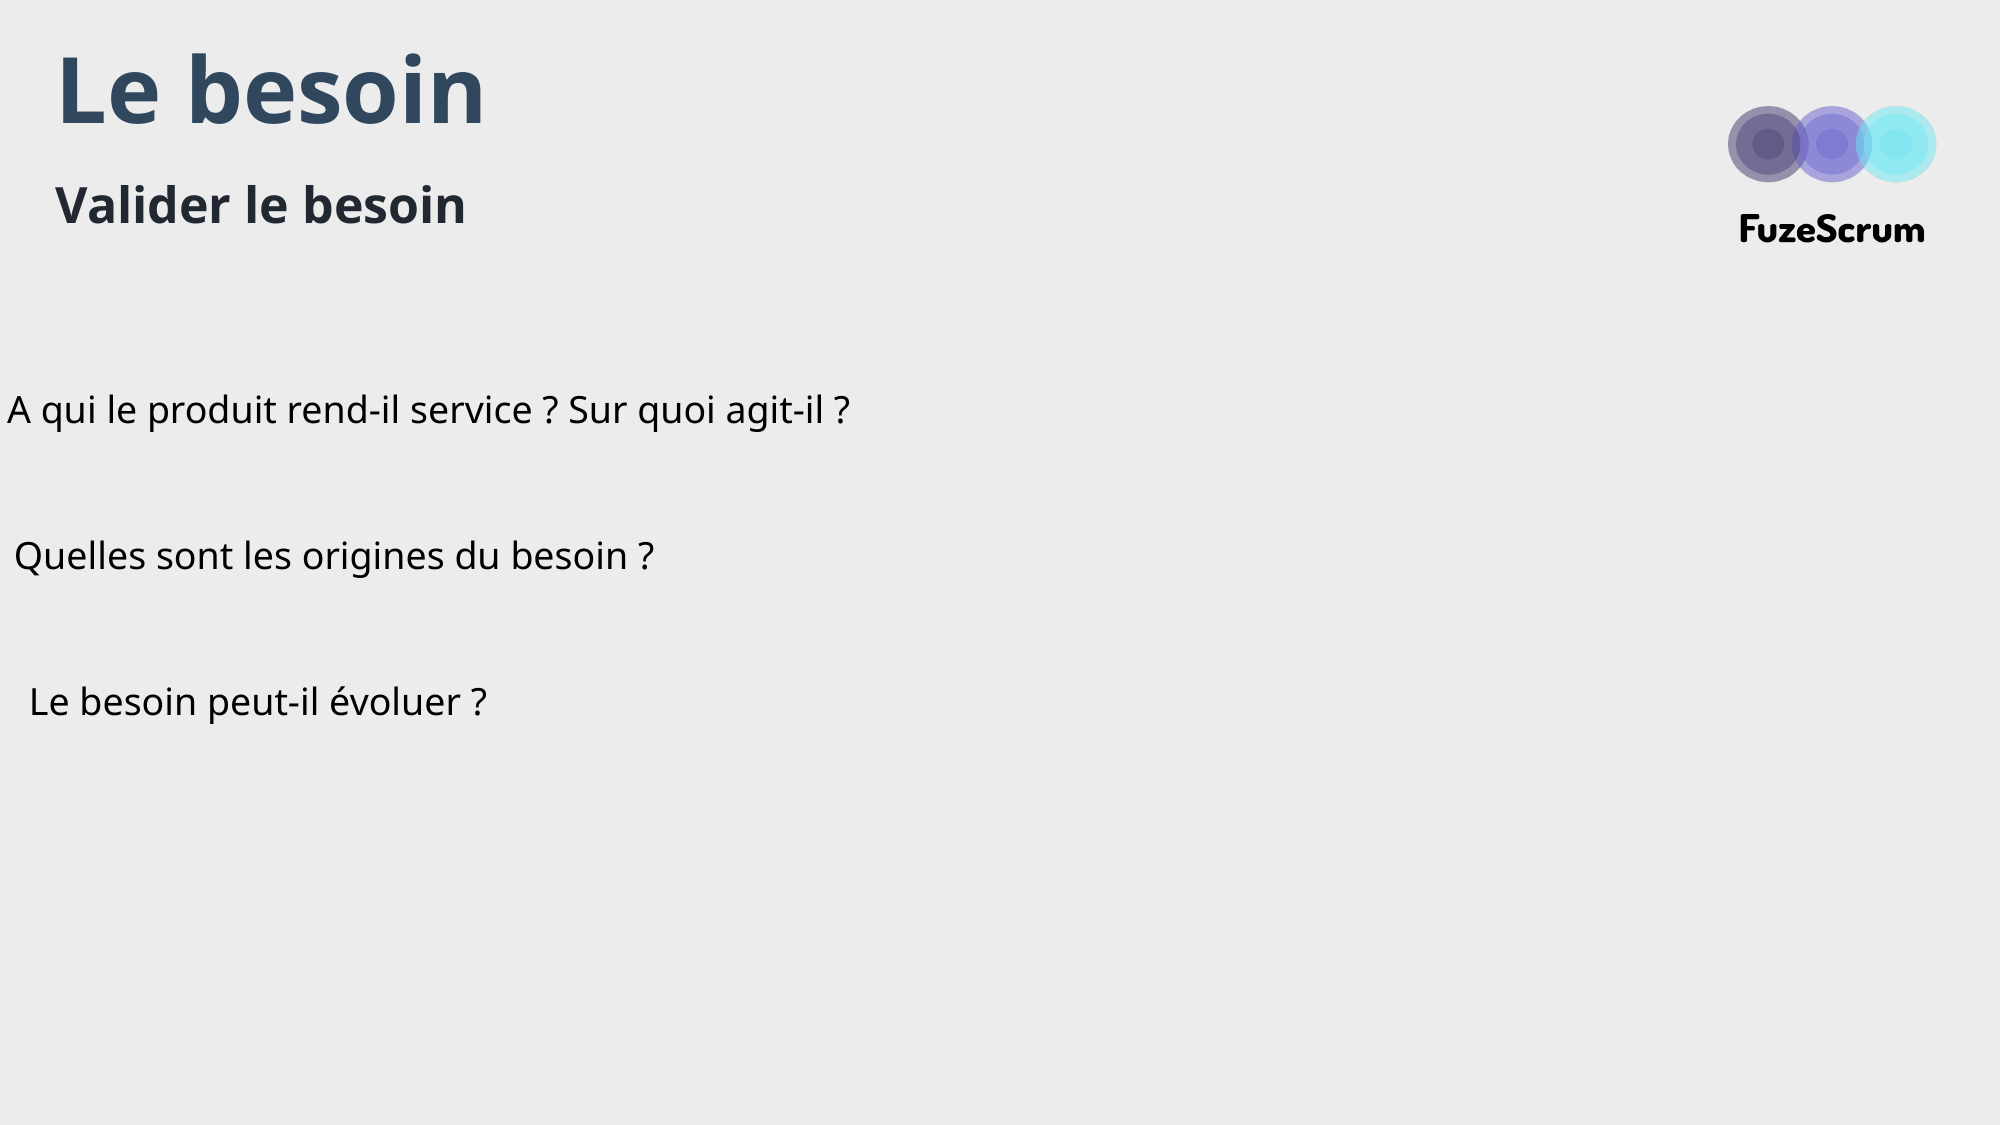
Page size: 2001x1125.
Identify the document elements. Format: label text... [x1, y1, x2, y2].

text_box Quelles sont les origines du besoin ? [0, 521, 680, 585]
text_box Valider le besoin [40, 158, 1390, 250]
text_box Le besoin peut-il évoluer ? [14, 667, 513, 731]
text_box Le besoin [40, 32, 1390, 158]
picture [1664, 0, 2000, 318]
text_box A qui le produit rend-il service ? Sur quoi agit-il ? [0, 375, 876, 439]
